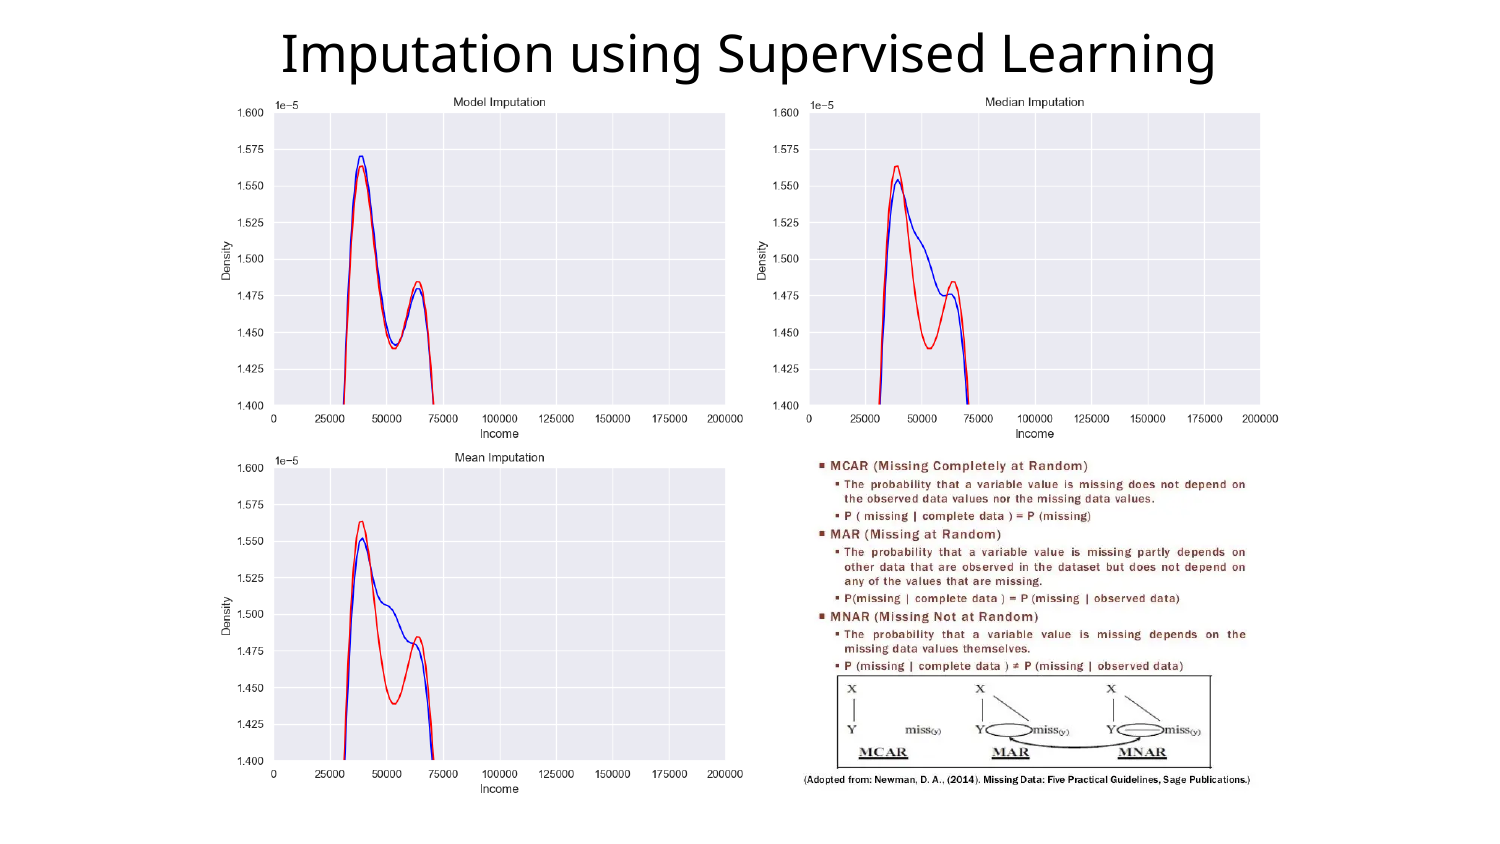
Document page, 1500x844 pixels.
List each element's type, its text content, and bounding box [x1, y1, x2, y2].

picture [213, 90, 1287, 802]
title Imputation using Supervised Learning [77, 11, 1423, 91]
